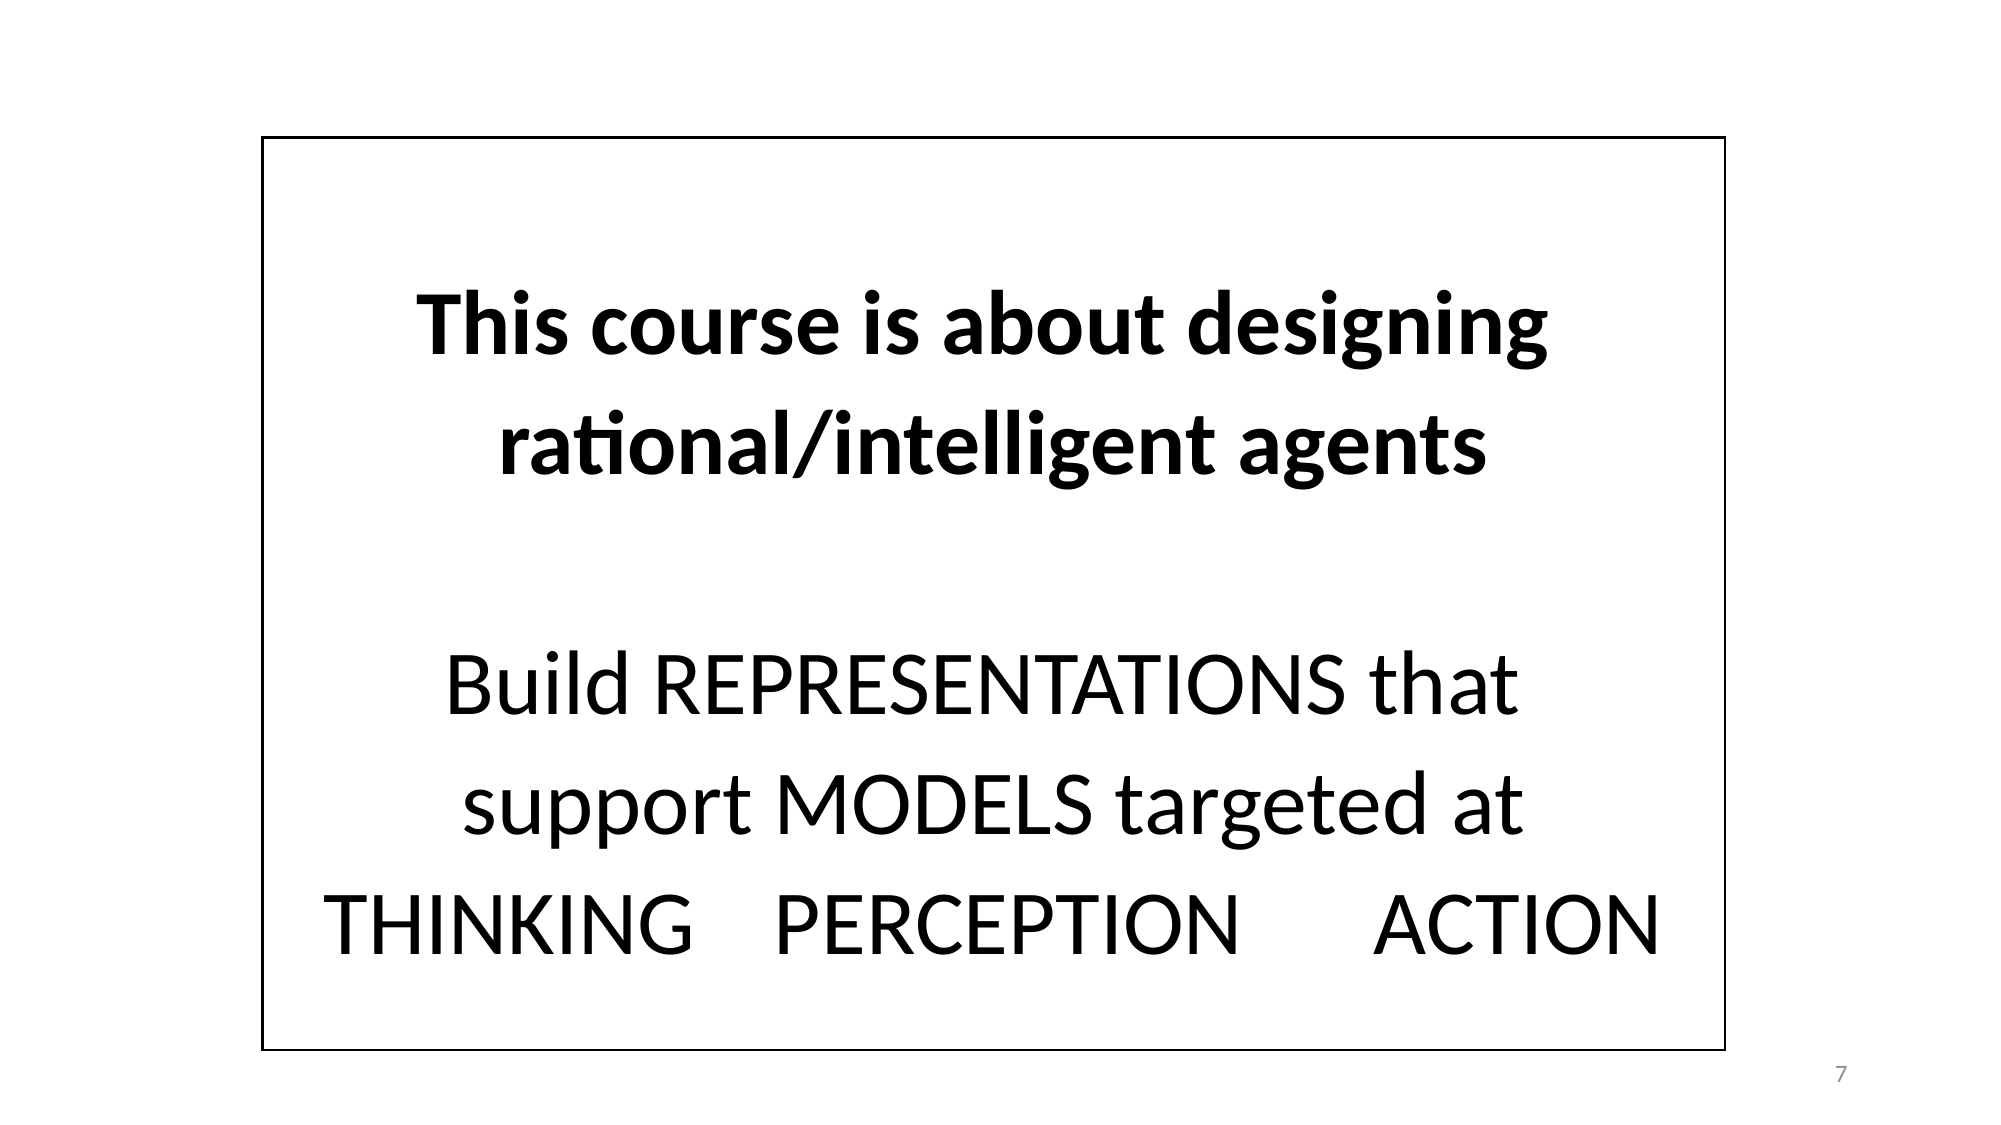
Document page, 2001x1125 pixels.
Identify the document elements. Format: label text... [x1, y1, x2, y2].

list This course is about designing rational/intelligent agents Build REPRESENTATIONS that support MODELS targeted at THINKING PERCEPTION ACTION [261, 136, 1726, 1051]
slide_number 7 [1412, 1042, 1863, 1103]
